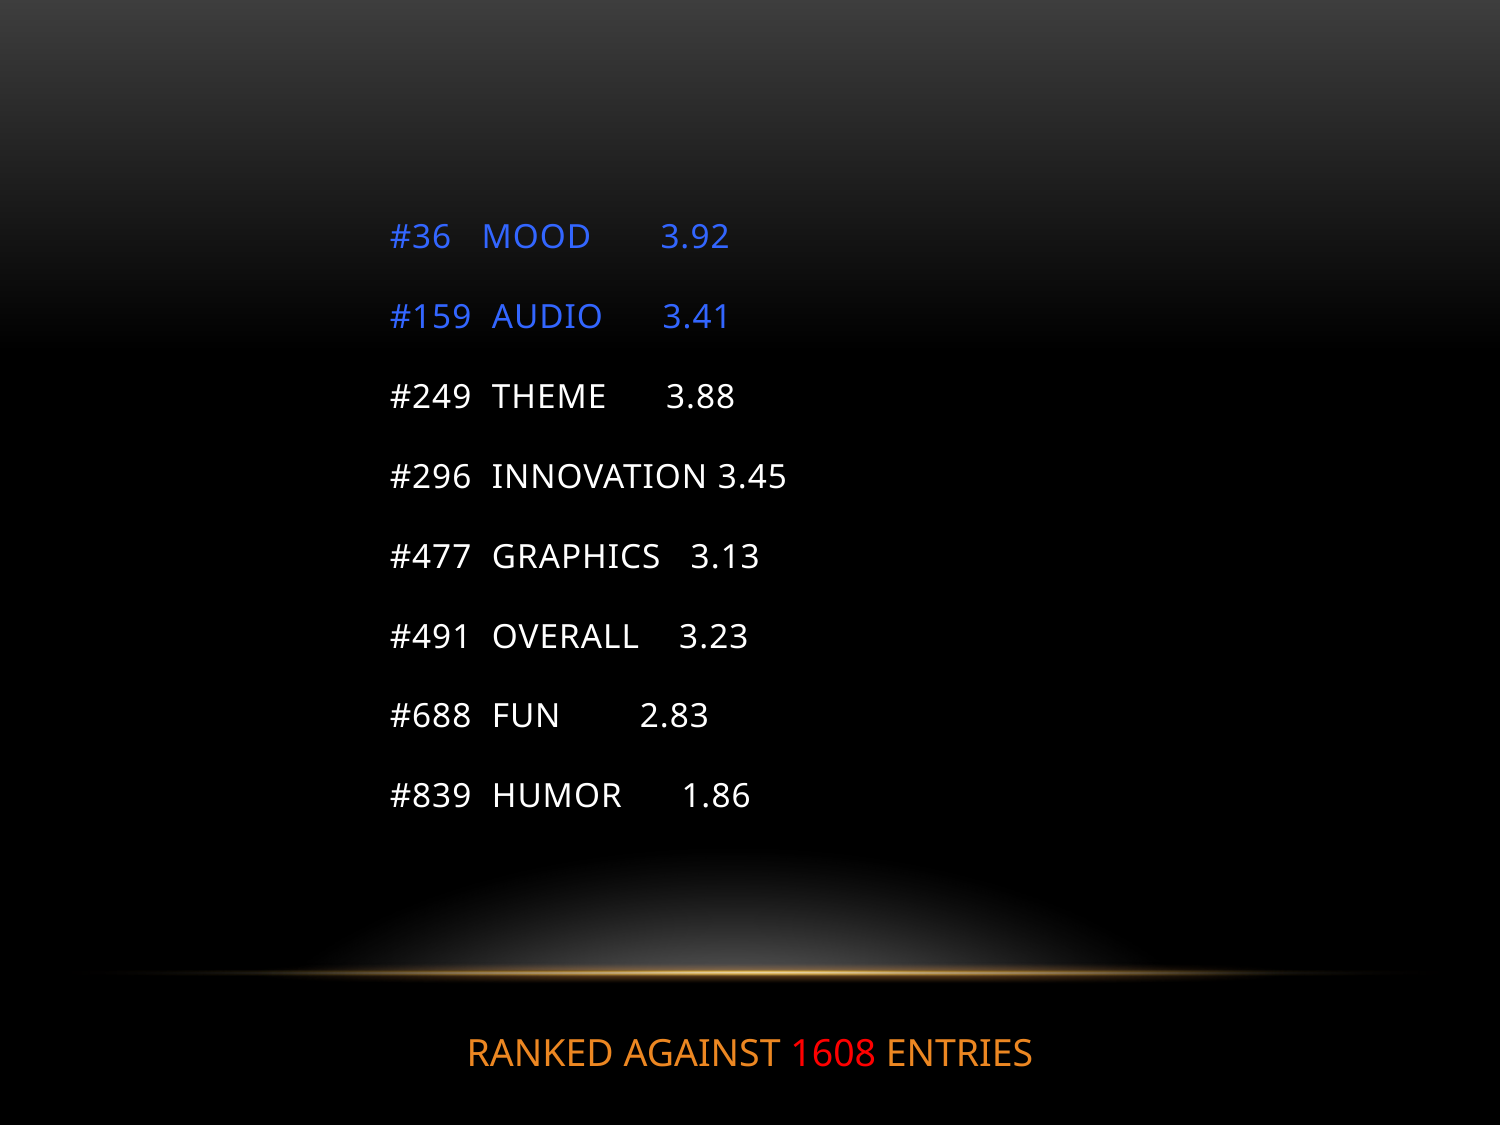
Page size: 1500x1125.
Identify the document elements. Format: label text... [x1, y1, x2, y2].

title #36 Mood 3.92 #159 Audio 3.41 #249 Theme 3.88 #296 Innovation 3.45 #477 Graphics 3.13 #491 Overall 3.23 #688 Fun 2.83 #839 Humor 1.86 [374, 70, 1126, 920]
text_box RANKED AGAINST 1608 ENTRIES [451, 1021, 1049, 1082]
picture [0, 0, 1500, 1125]
